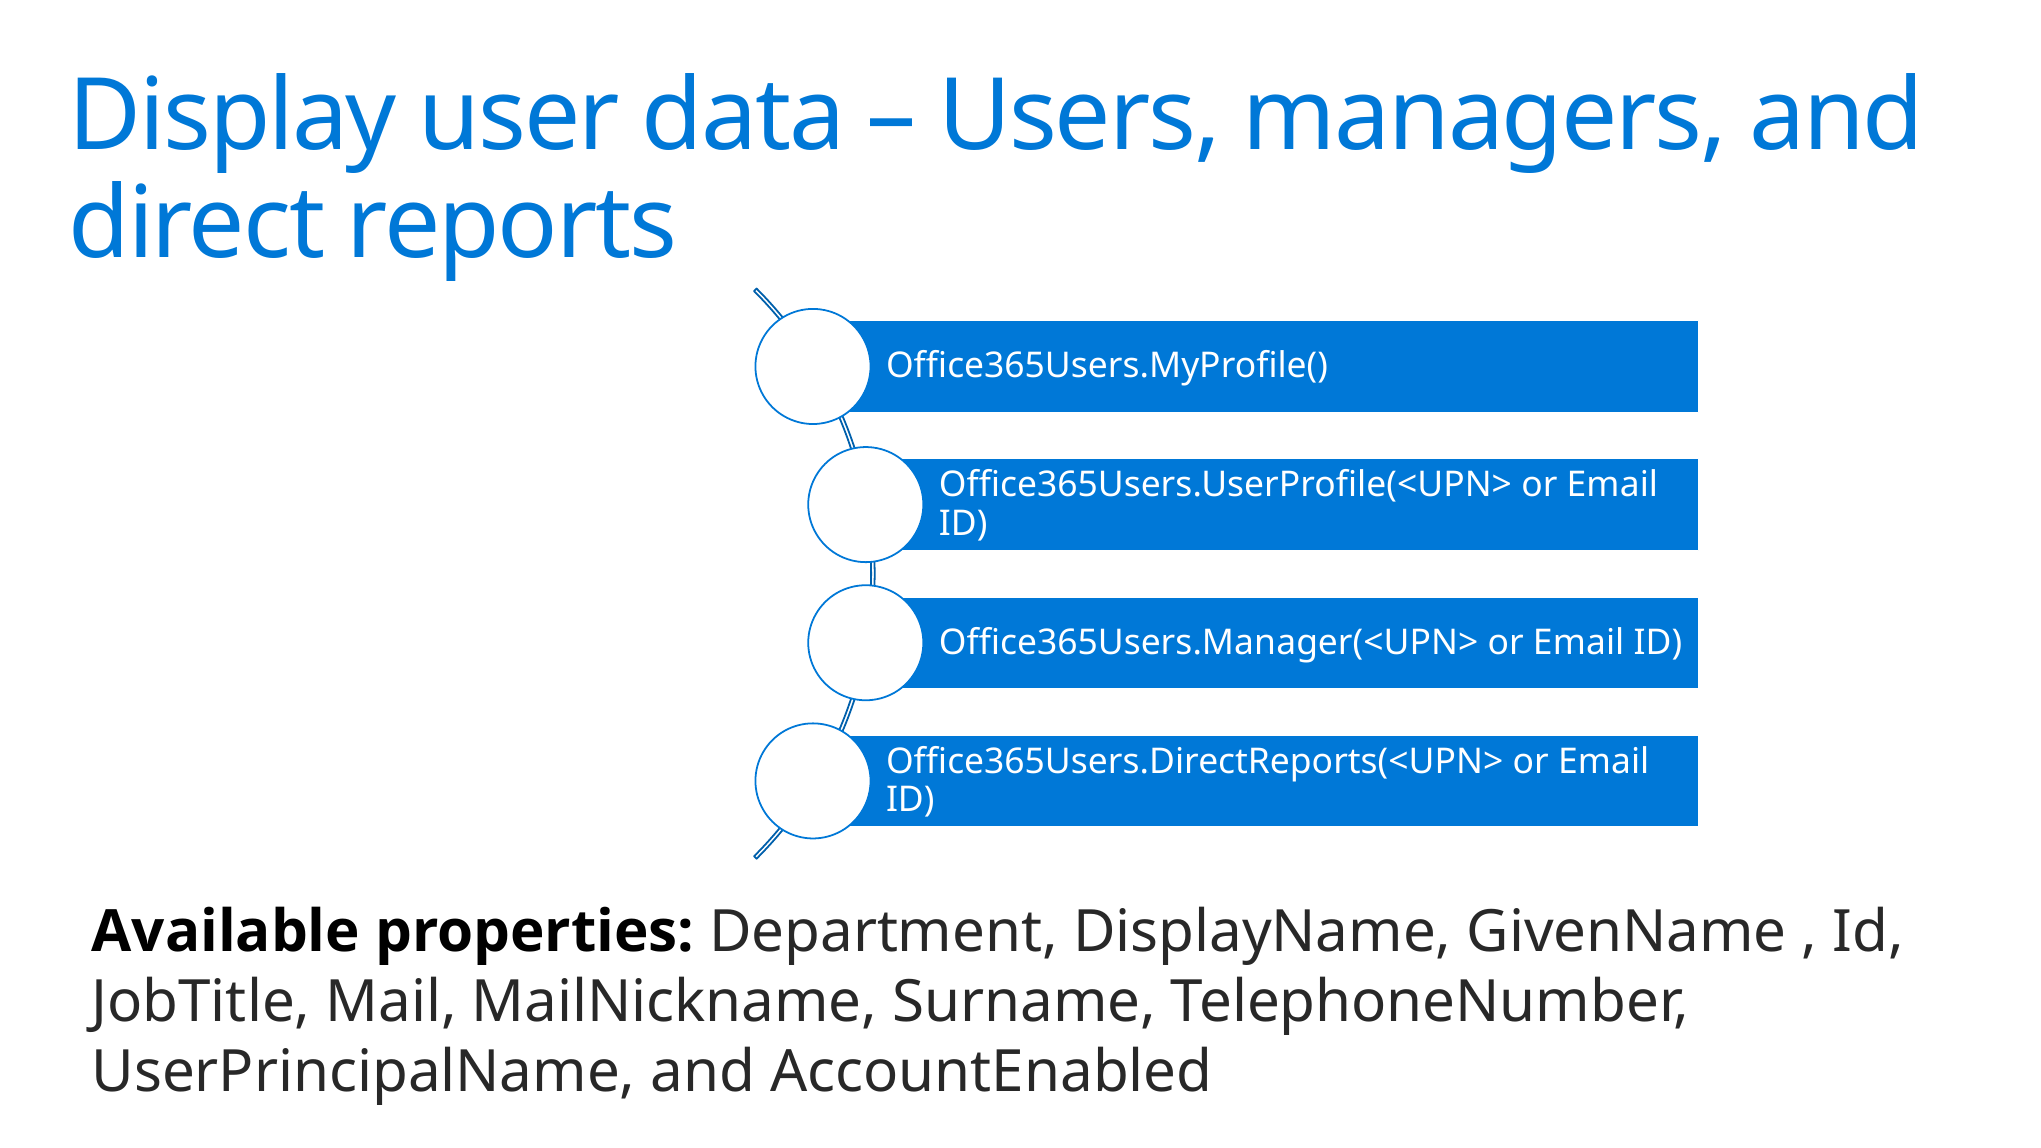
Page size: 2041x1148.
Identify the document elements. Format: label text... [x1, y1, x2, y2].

text_box Available properties: Department, DisplayName, GivenName , Id, JobTitle, Mail, MailNickname, Surname, TelephoneNumber, UserPrincipalName, and AccountEnabled [76, 886, 1996, 1111]
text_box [744, 274, 1707, 874]
title Display user data – Users, managers, and direct reports [45, 48, 1996, 199]
